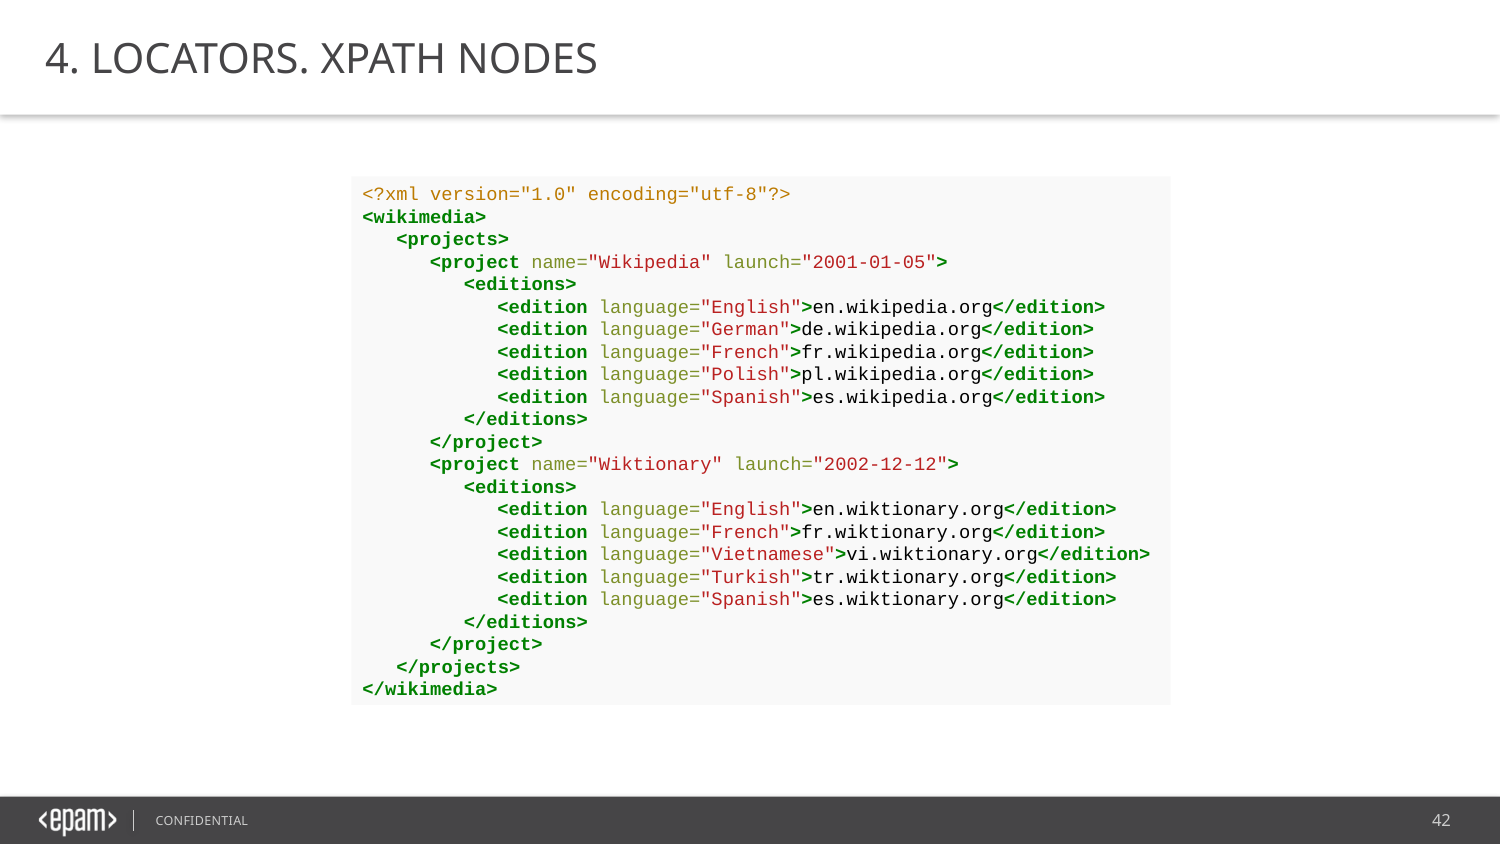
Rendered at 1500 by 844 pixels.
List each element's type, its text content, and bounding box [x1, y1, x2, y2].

picture [38, 808, 117, 837]
list 4. LOCATORS. XPATH NODES [0, 0, 1500, 115]
text_box <?xml version="1.0" encoding="utf-8"?> <wikimedia> <projects> <project name="Wikipedia" launch="2001-01-05"> <editions> <edition language="English">en.wikipedia.org</edition> <edition language="German">de.wikipedia.org</edition> <edition language="French">fr.wikipedia.org</edition> <edition language="Polish">pl.wikipedia.org</edition> <edition language="Spanish">es.wikipedia.org</edition> </editions> </project> <project name="Wiktionary" launch="2002-12-12"> <editions> <edition language="English">en.wiktionary.org</edition> <edition language="French">fr.wiktionary.org</edition> <edition language="Vietnamese">vi.wiktionary.org</edition> <edition language="Turkish">tr.wiktionary.org</edition> <edition language="Spanish">es.wiktionary.org</edition> </editions> </project> </projects> </wikimedia> [351, 176, 1171, 705]
